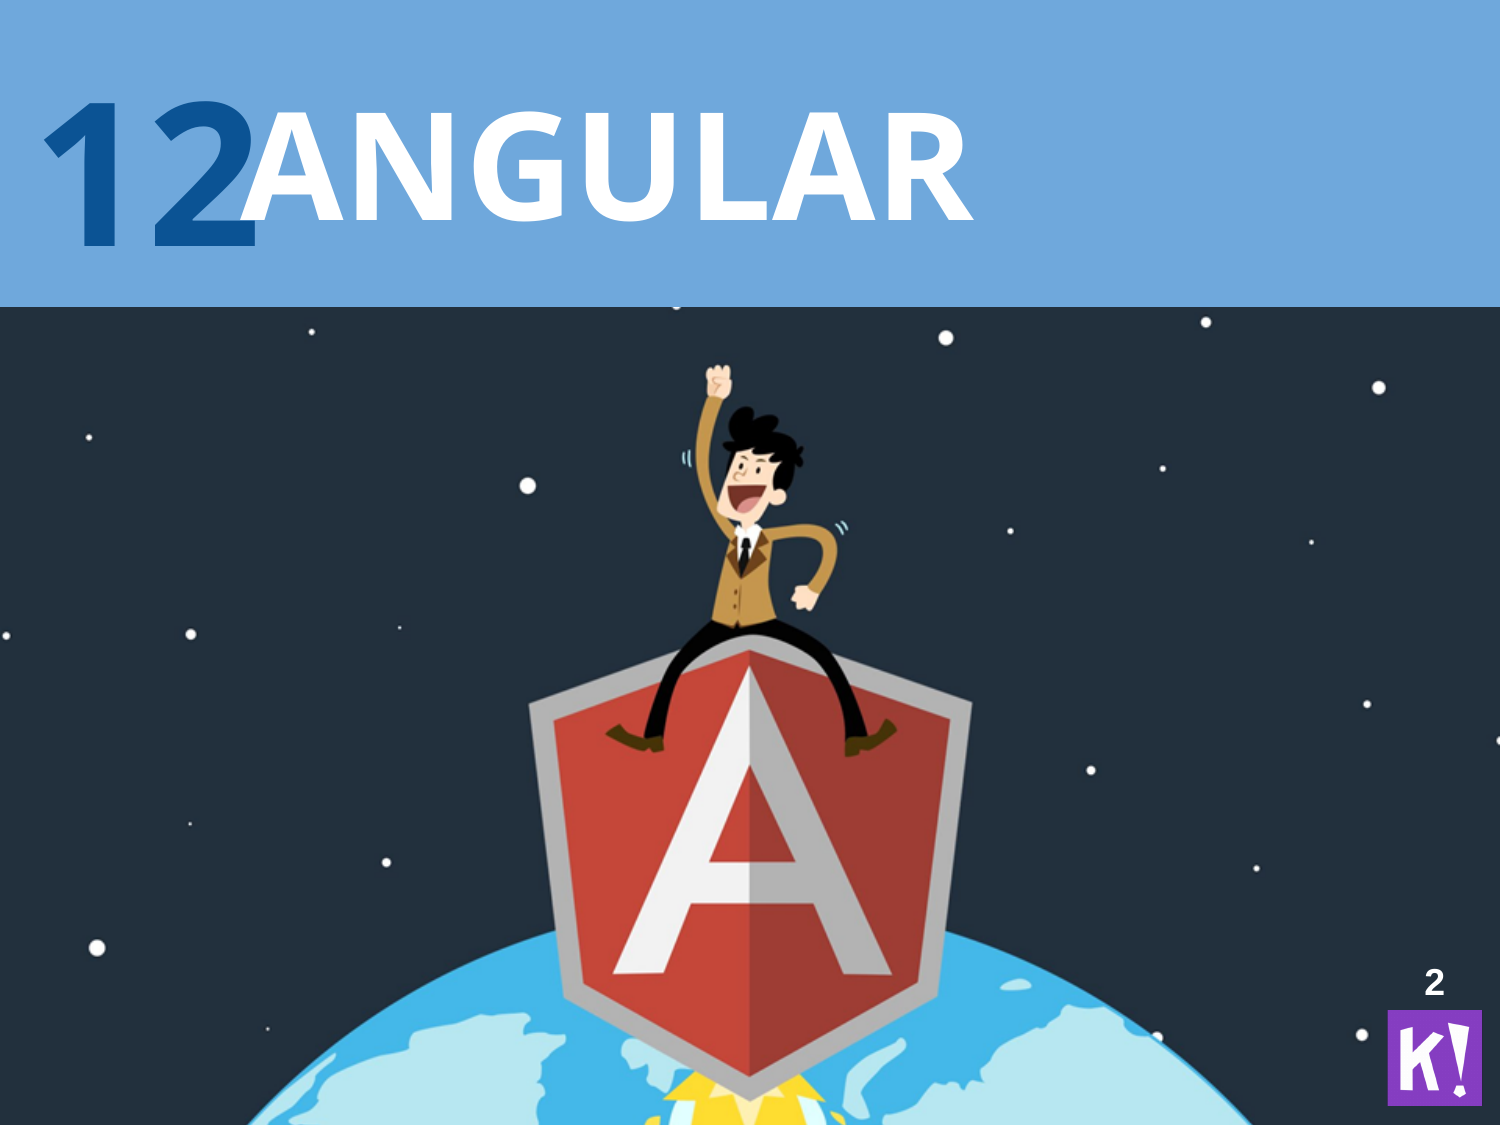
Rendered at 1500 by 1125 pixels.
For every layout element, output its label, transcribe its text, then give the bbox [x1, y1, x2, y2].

title ANGULAR [225, 55, 1500, 258]
slide_number ‹#› [17, 31, 315, 305]
picture [0, 307, 1500, 1125]
